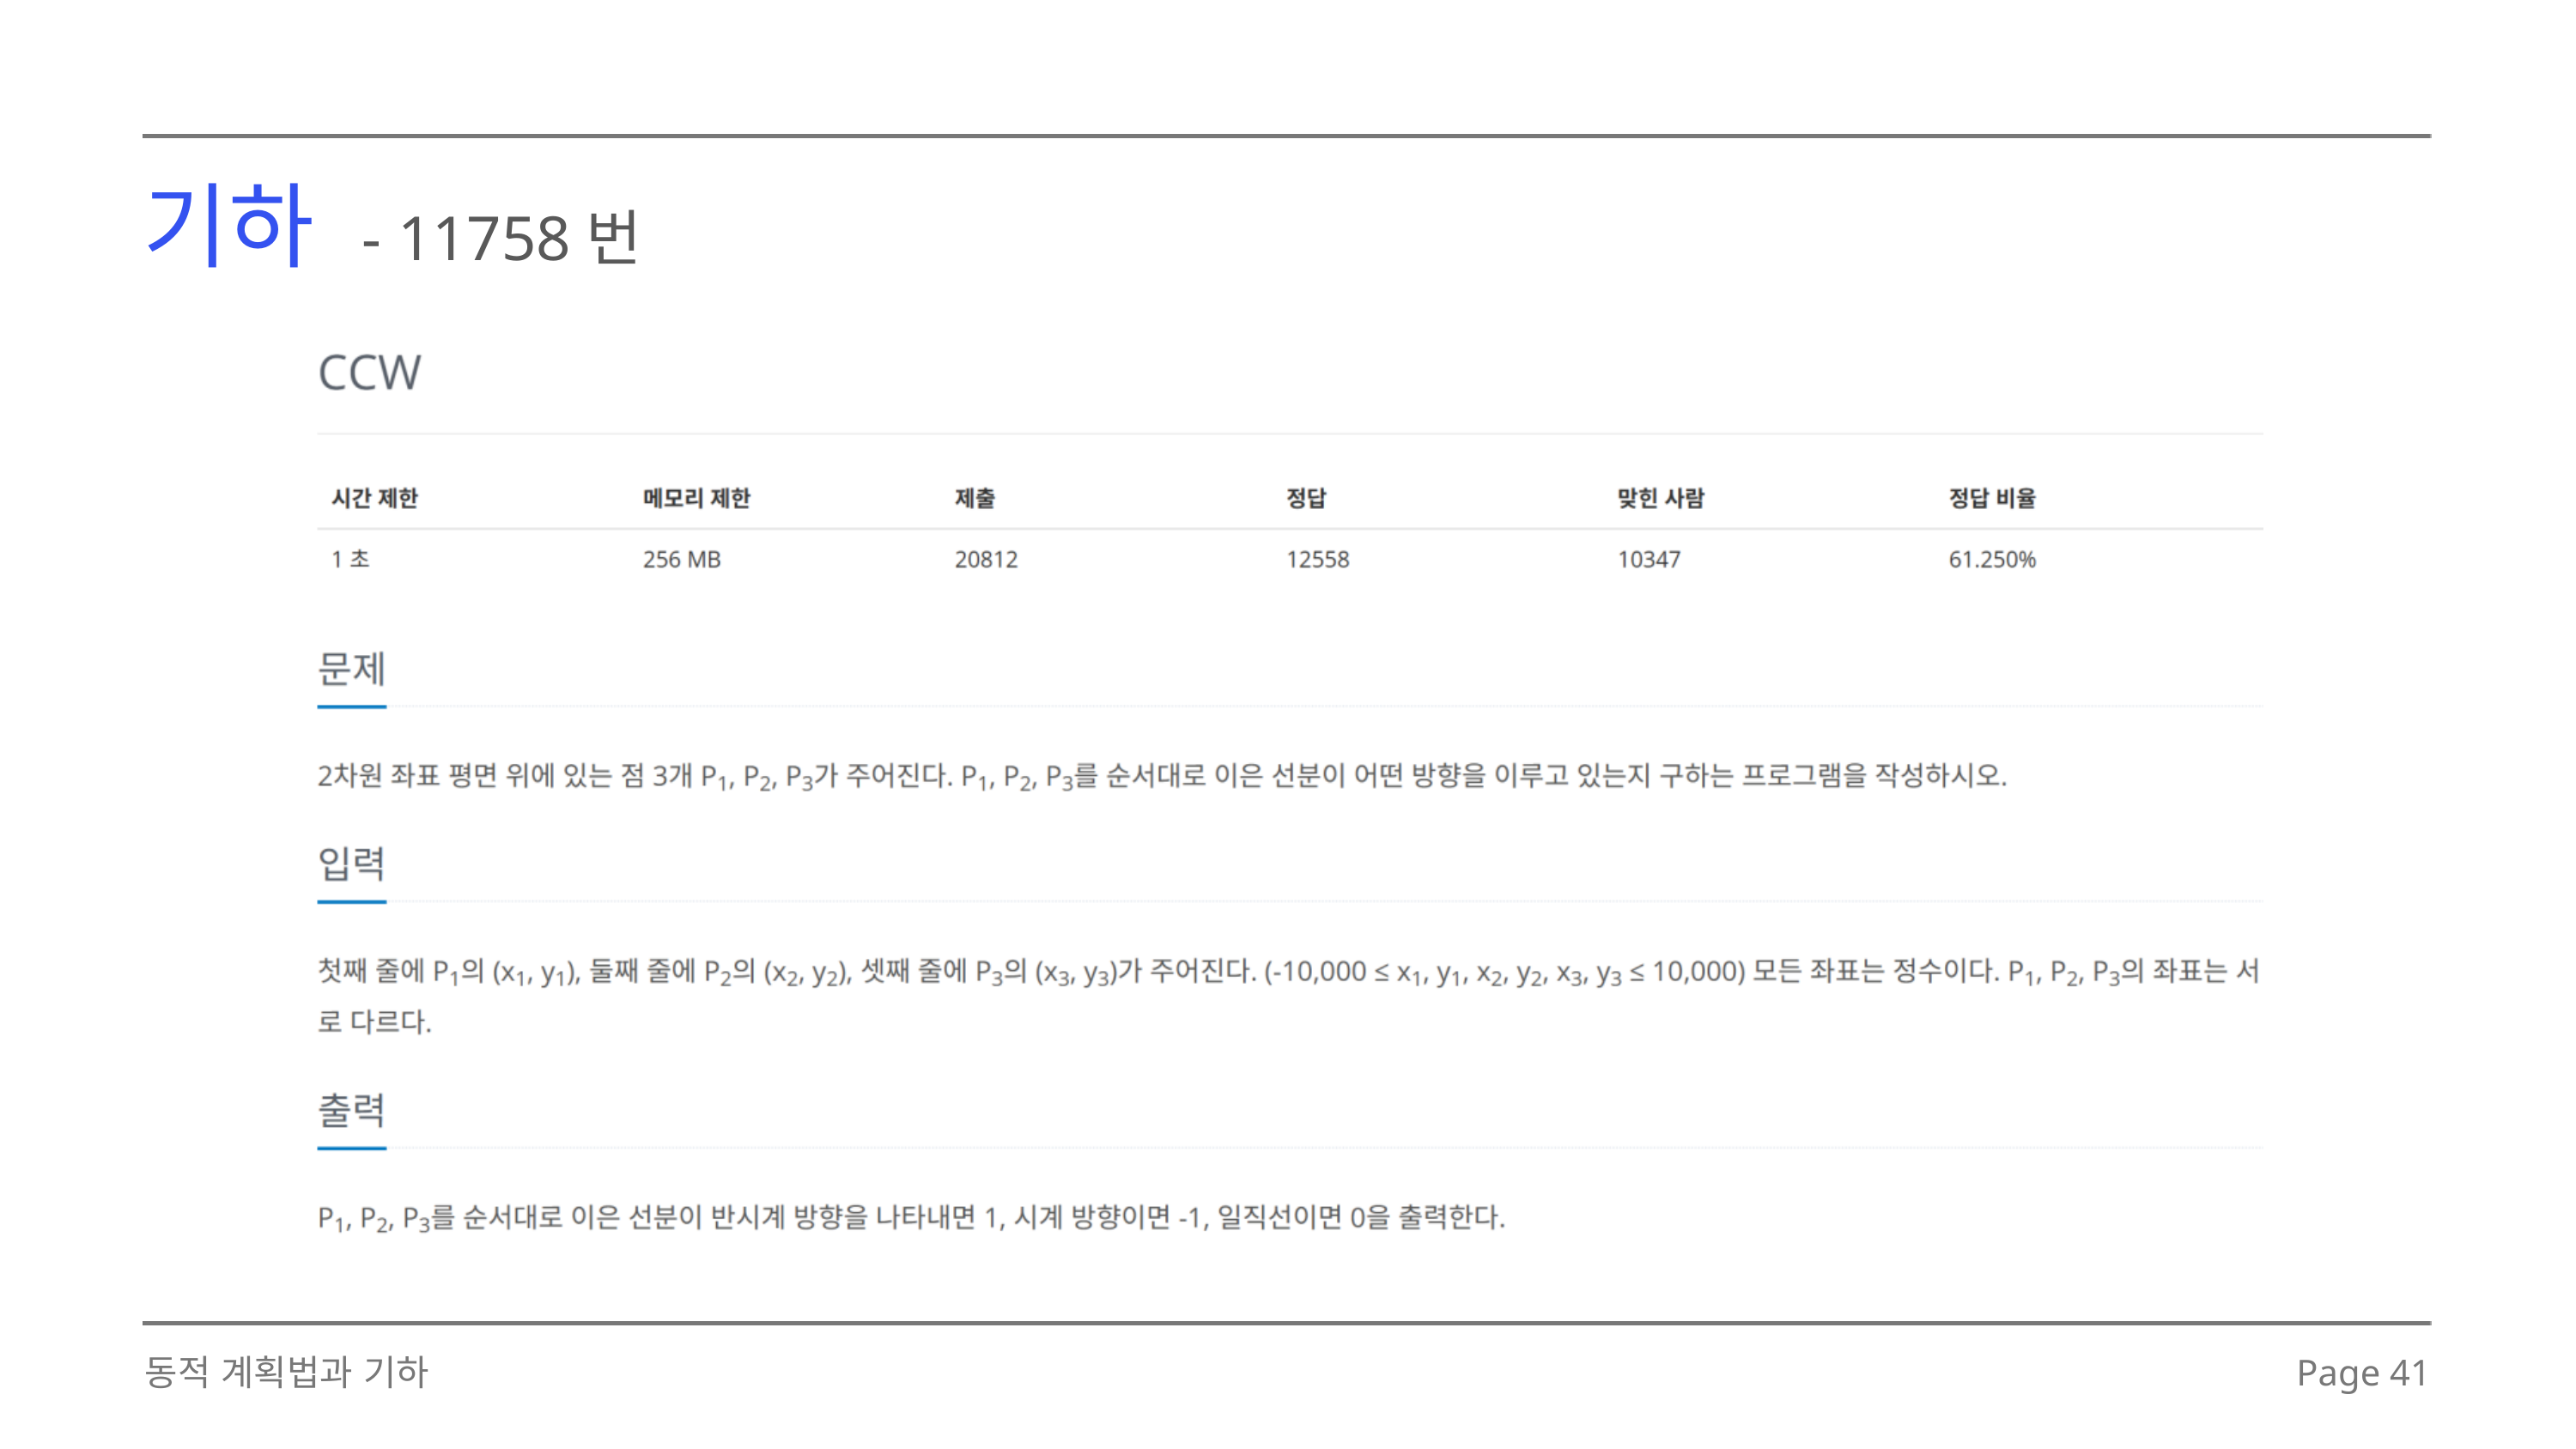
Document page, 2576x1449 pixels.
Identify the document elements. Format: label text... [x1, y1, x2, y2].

picture [143, 1321, 2432, 1325]
picture [311, 341, 2263, 1238]
text_box 동적 계획법과 기하 [144, 1348, 537, 1399]
picture [143, 133, 2432, 138]
text_box Page 41 [2287, 1348, 2432, 1399]
text_box 기하 - 11758번 [143, 157, 2467, 288]
